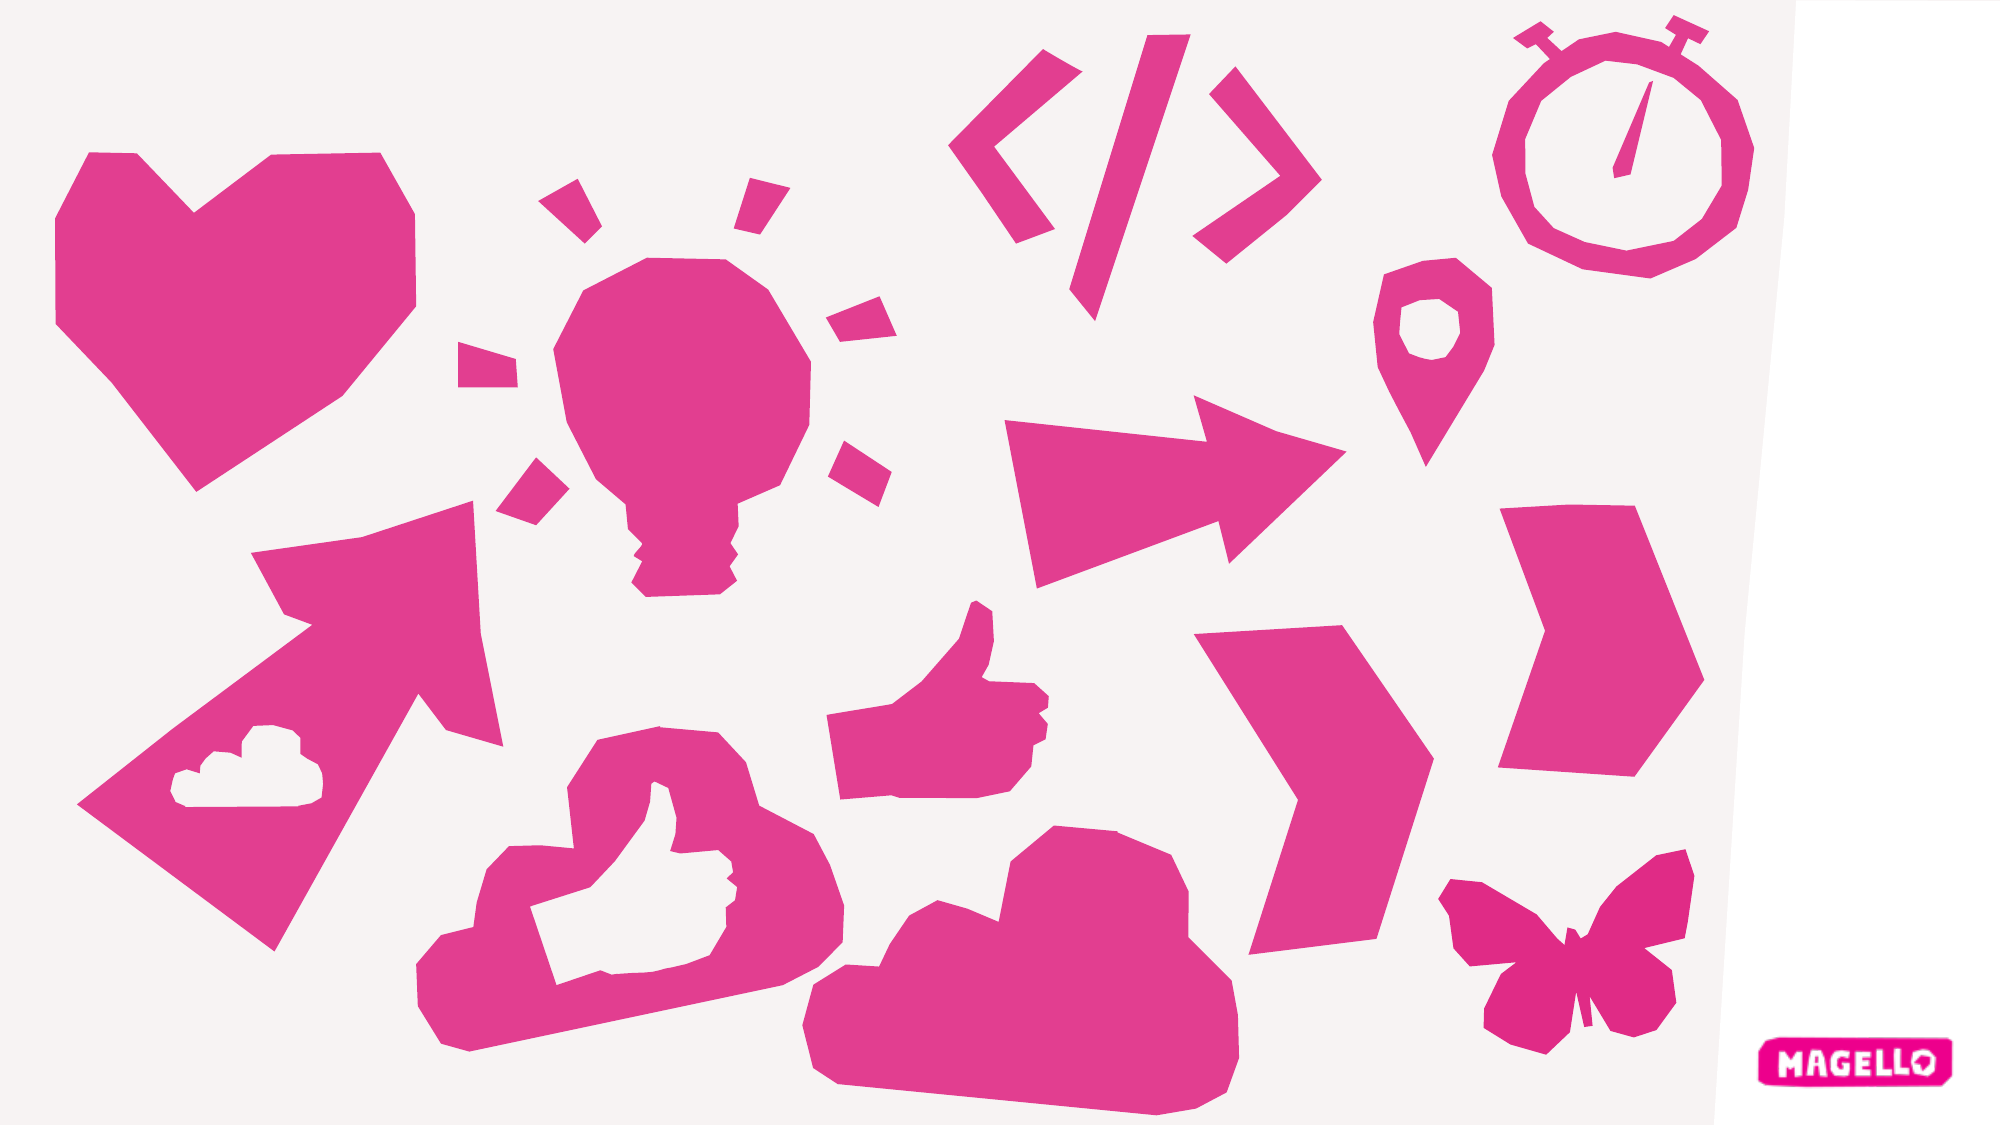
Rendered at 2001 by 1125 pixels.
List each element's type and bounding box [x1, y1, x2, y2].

text_box [948, 34, 1322, 322]
text_box [1372, 256, 1496, 470]
text_box [75, 504, 505, 954]
text_box [1438, 849, 1695, 1055]
text_box [825, 599, 1050, 801]
text_box [1191, 624, 1436, 957]
text_box [458, 177, 897, 597]
text_box [1003, 393, 1349, 590]
text_box [415, 724, 846, 1053]
text_box [54, 151, 418, 494]
picture [1743, 1030, 1968, 1095]
text_box [1492, 15, 1755, 279]
text_box [1496, 503, 1706, 778]
text_box [801, 824, 1241, 1117]
